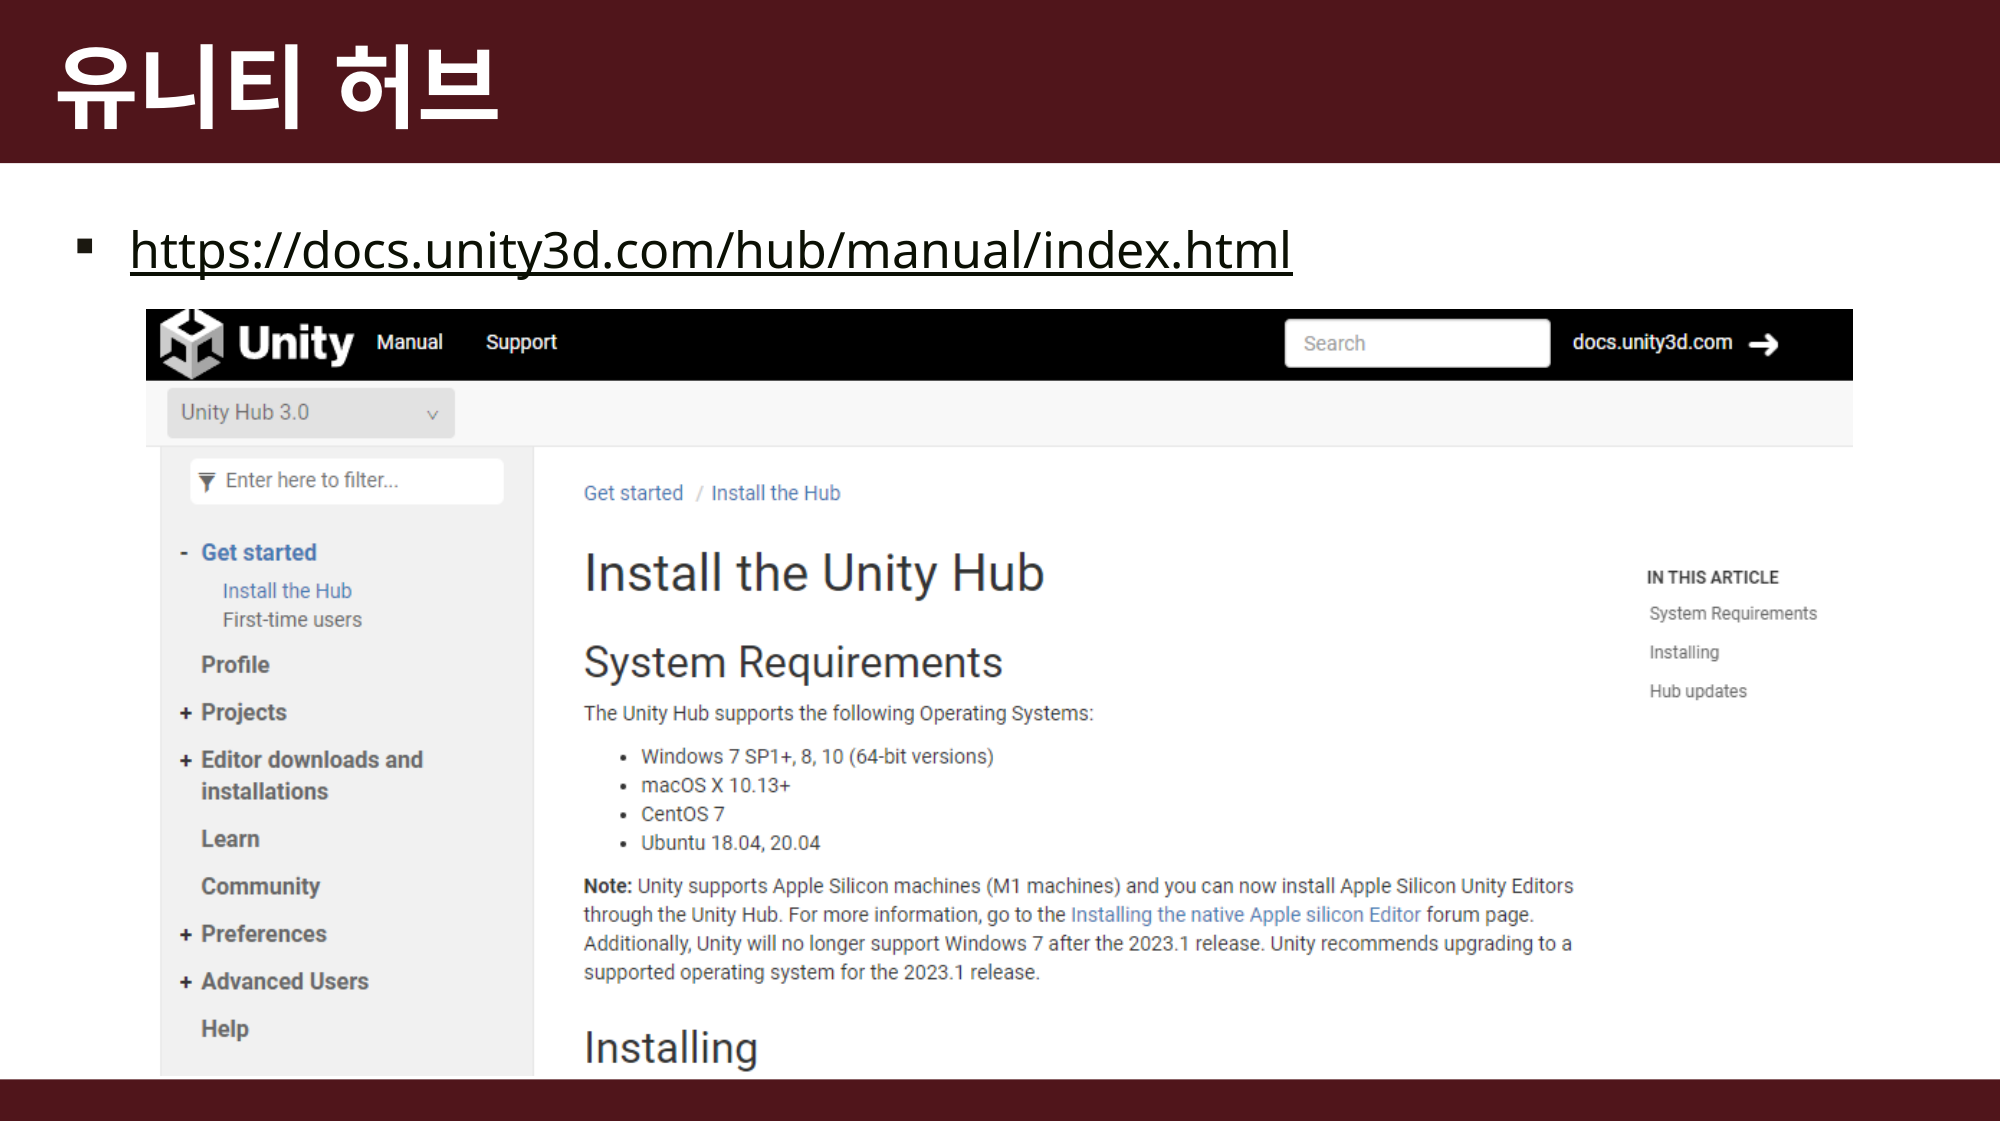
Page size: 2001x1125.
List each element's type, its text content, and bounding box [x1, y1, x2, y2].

title 유니티 허브 [39, 34, 1978, 149]
picture [146, 309, 1854, 1076]
text_box https://docs.unity3d.com/hub/manual/index.html [58, 211, 2000, 295]
